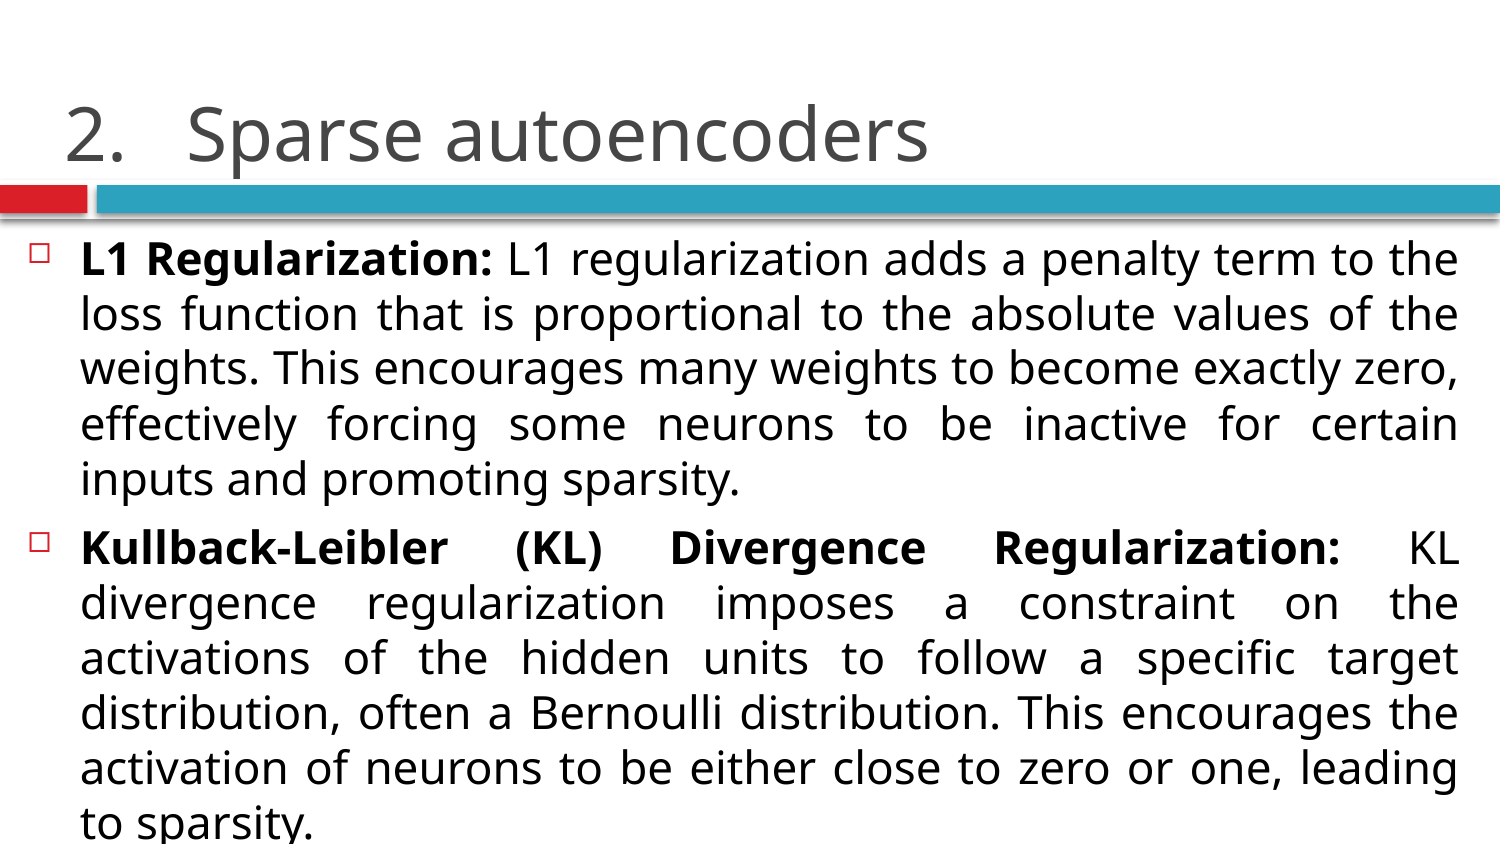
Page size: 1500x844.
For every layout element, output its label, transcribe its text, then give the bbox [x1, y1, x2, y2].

title Sparse autoencoders [12, 19, 1438, 185]
list L1 Regularization: L1 regularization adds a penalty term to the loss function that is proportional to the absolute values of the weights. This encourages many weights to become exactly zero, effectively forcing some neurons to be inactive for certain inputs and promoting sparsity. Kullback-Leibler (KL) Divergence Regularization: KL divergence regularization imposes a constraint on the activations of the hidden units to follow a specific target distribution, often a Bernoulli distribution. This encourages the activation of neurons to be either close to zero or one, leading to sparsity. [12, 221, 1475, 822]
